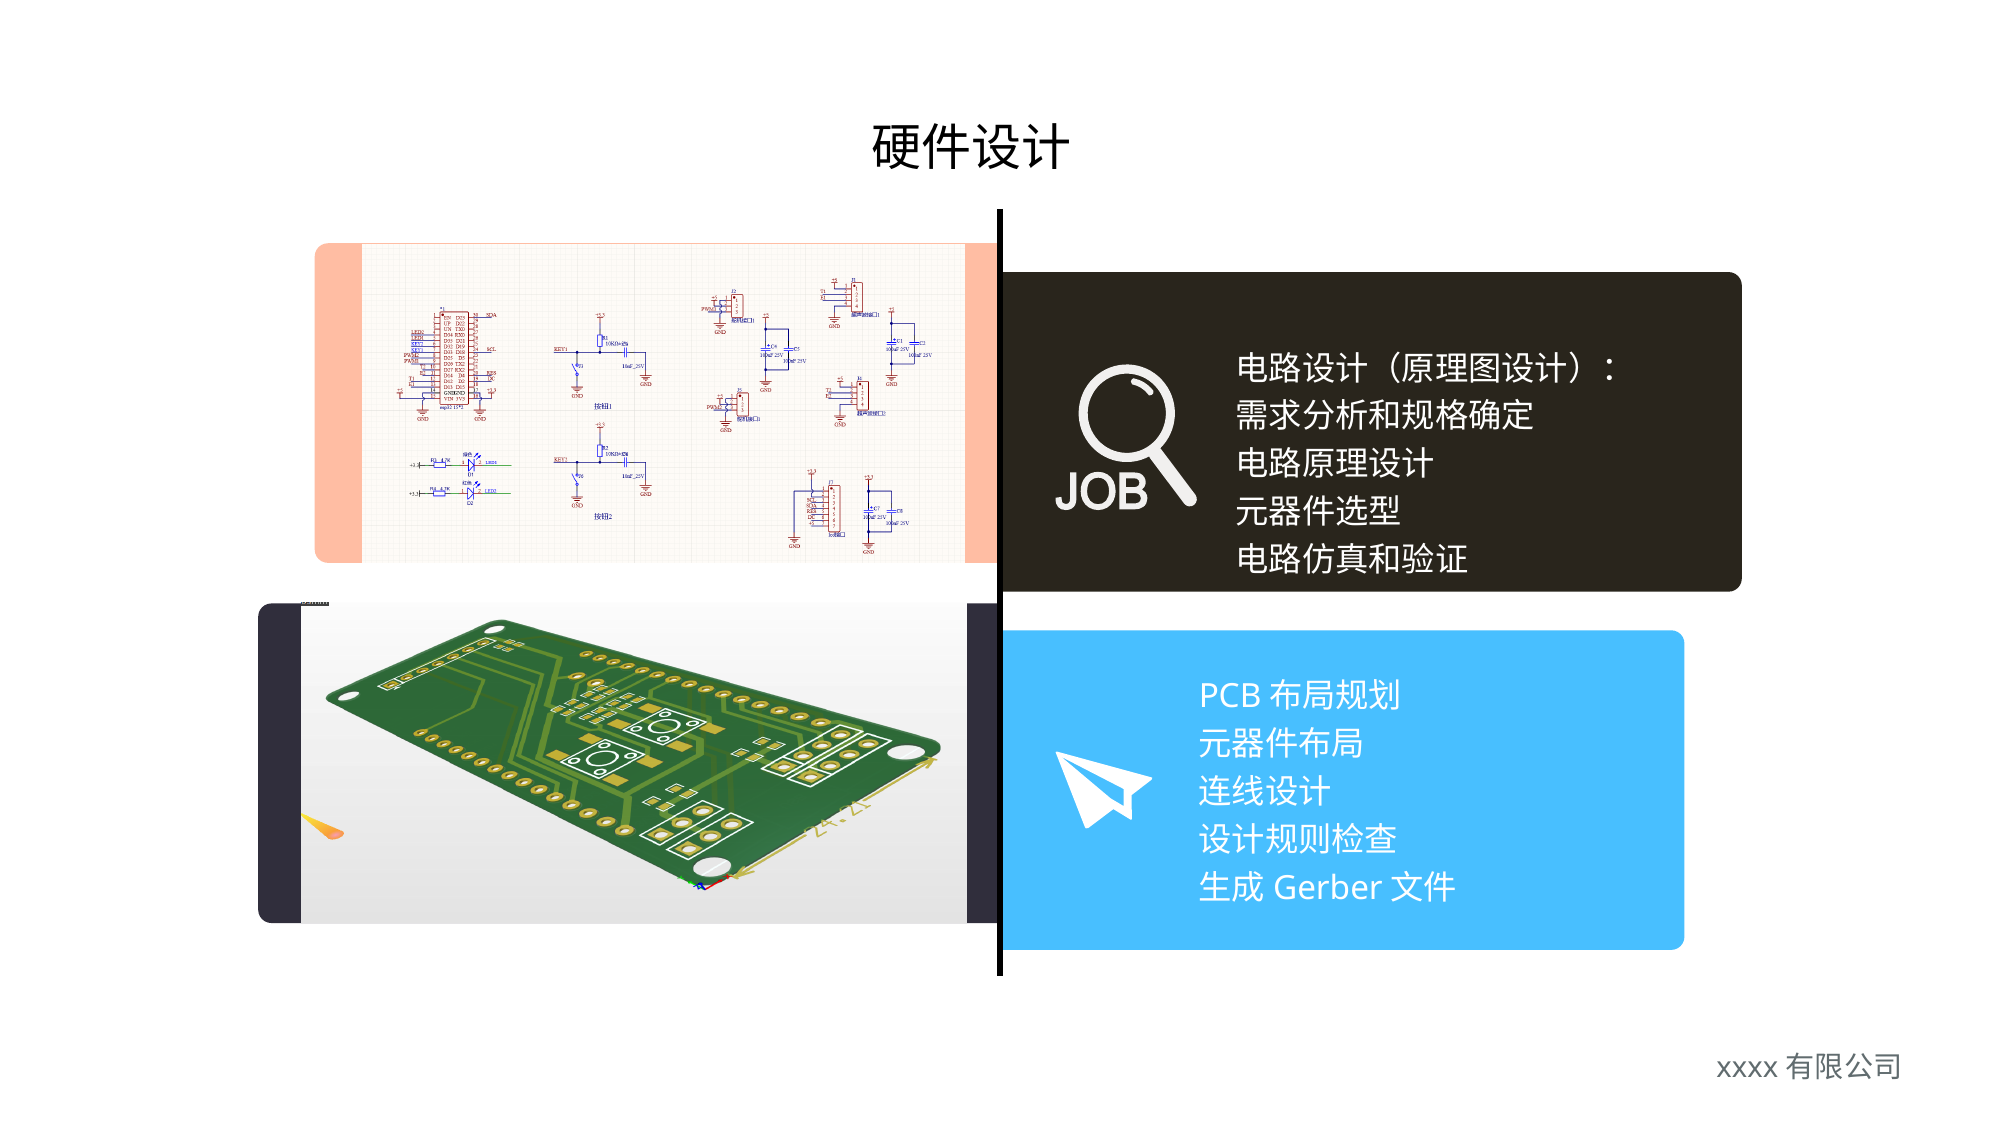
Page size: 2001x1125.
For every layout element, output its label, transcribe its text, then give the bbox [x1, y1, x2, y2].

text_box xxxx有限公司 [1701, 1041, 2000, 1091]
text_box PCB布局规划 元器件布局 连线设计 设计规则检查 生成Gerber文件 [1183, 659, 1669, 914]
picture [301, 602, 967, 923]
text_box [1003, 629, 1686, 951]
text_box [1003, 271, 1743, 593]
text_box 硬件设计 [857, 108, 1141, 184]
picture [362, 244, 965, 563]
text_box [257, 602, 997, 925]
text_box [313, 242, 997, 564]
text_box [1055, 358, 1198, 511]
picture [1055, 751, 1153, 829]
text_box 电路设计（原理图设计）： 需求分析和规格确定 电路原理设计 元器件选型 电路仿真和验证 [1221, 331, 1706, 586]
